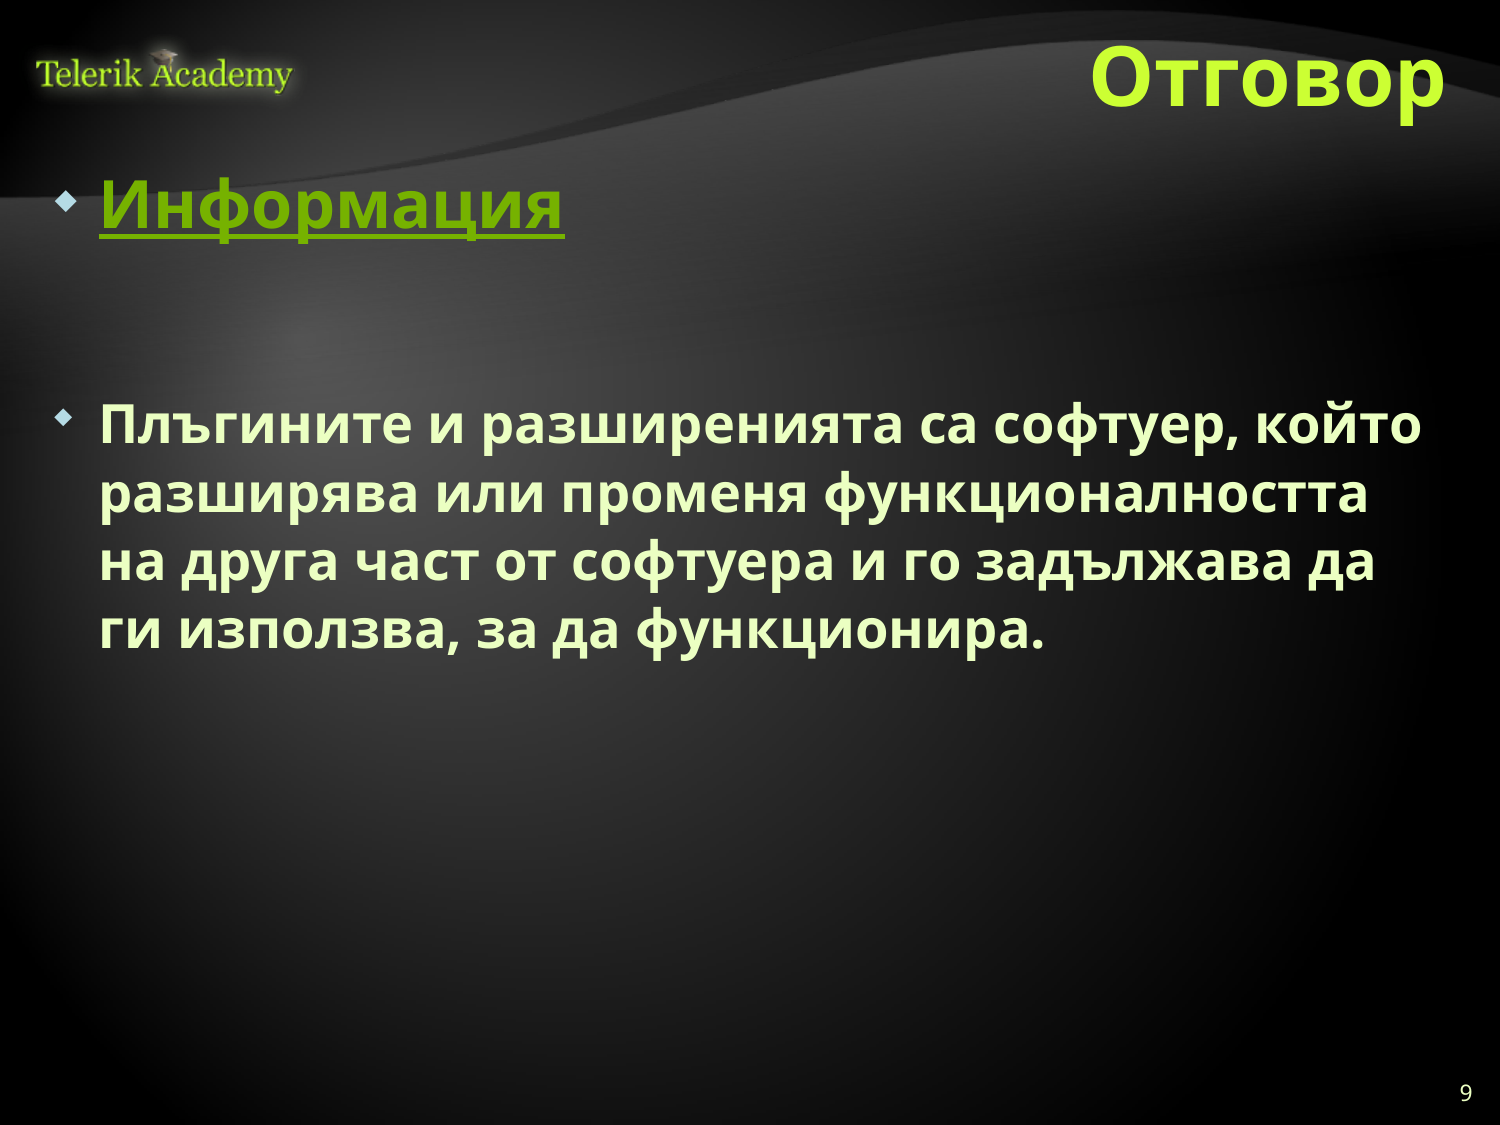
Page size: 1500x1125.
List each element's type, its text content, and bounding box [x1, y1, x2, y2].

title Отговор [300, 12, 1463, 149]
list Информация Плъгините и разширенията са софтуер, който разширява или променя функционалността на друга част от софтуера и го задължава да ги използва, за да функционира. [37, 149, 1463, 1100]
slide_number 9 [1412, 1074, 1488, 1113]
picture [0, 0, 1500, 1125]
